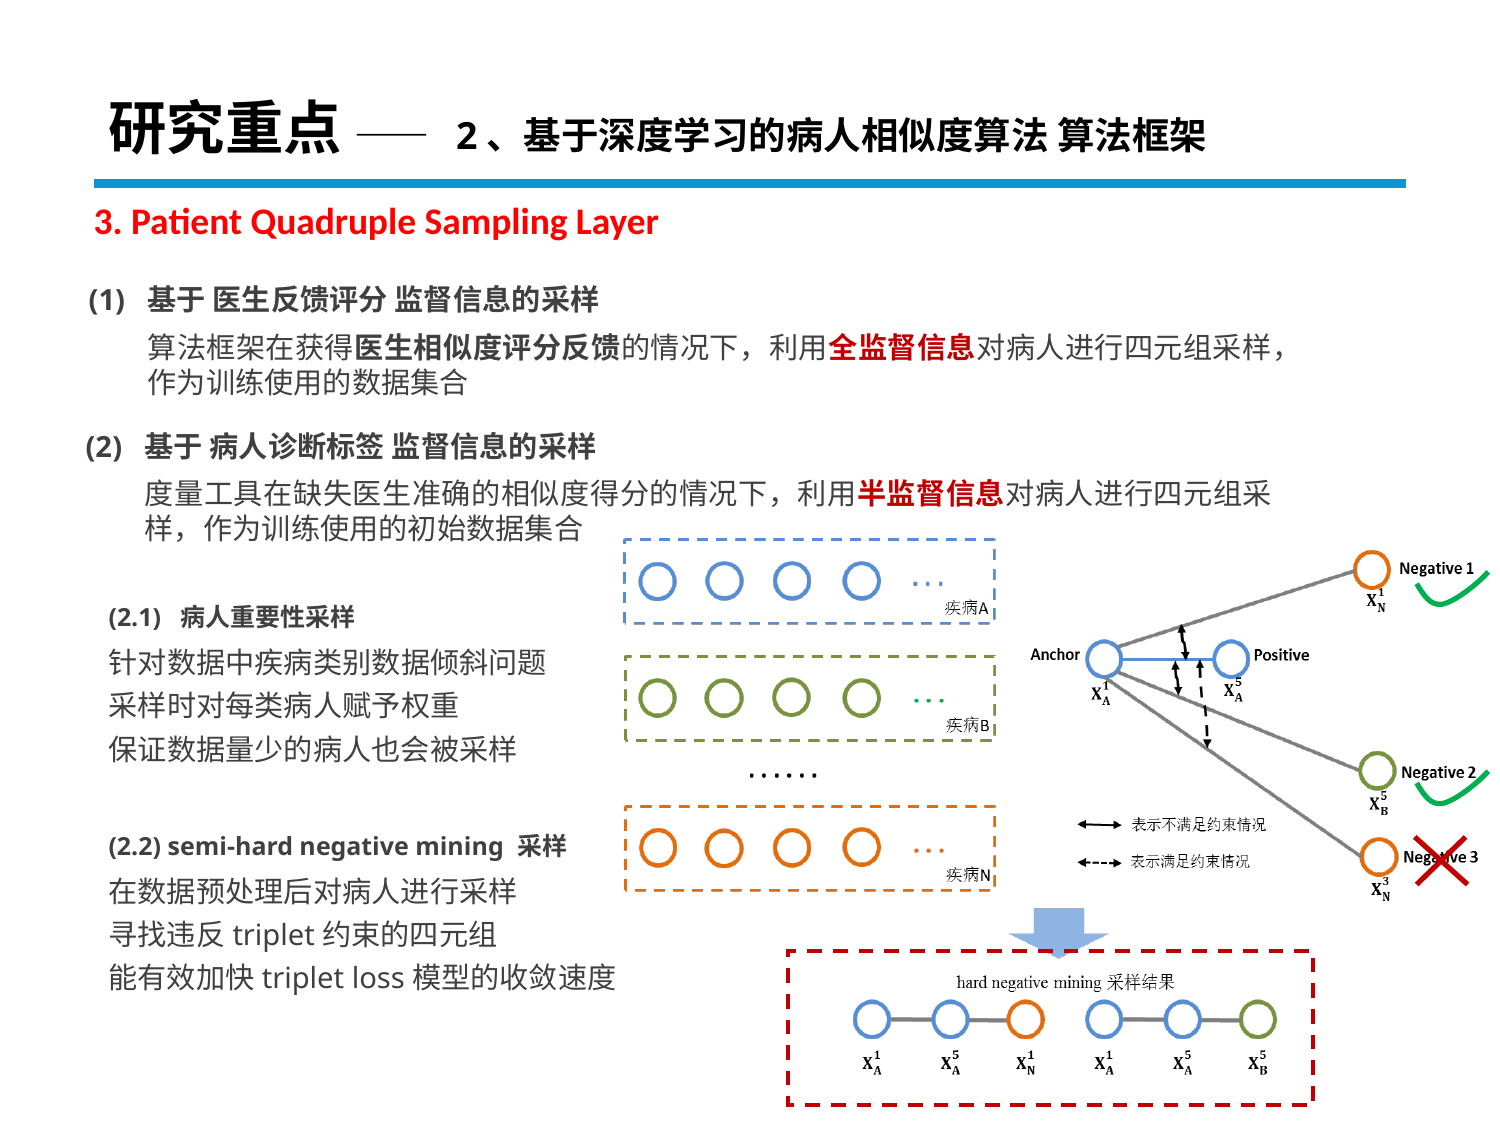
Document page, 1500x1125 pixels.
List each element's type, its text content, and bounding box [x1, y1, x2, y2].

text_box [1414, 836, 1468, 885]
text_box 3. Patient Quadruple Sampling Layer [56, 189, 697, 250]
title 研究重点 —— 2、基于深度学习的病人相似度算法 算法框架 [93, 83, 1388, 178]
text_box (1) 基于 医生反馈评分 监督信息的采样 算法框架在获得医生相似度评分反馈的情况下，利用全监督信息对病人进行四元组采样，作为训练使用的数据集合 [73, 274, 1287, 407]
picture [623, 538, 1489, 1079]
text_box (2.2) semi-hard negative mining 采样 在数据预处理后对病人进行采样 寻找违反triplet约束的四元组 能有效加快triplet loss模型的收敛速度 [93, 823, 623, 1003]
text_box [787, 1079, 1314, 1106]
text_box (2.1) 病人重要性采样 针对数据中疾病类别数据倾斜问题 采样时对每类病人赋予权重 保证数据量少的病人也会被采样 [93, 594, 623, 774]
text_box (2) 基于 病人诊断标签 监督信息的采样 度量工具在缺失医生准确的相似度得分的情况下，利用半监督信息对病人进行四元组采样，作为训练使用的初始数据集合 [70, 420, 1287, 553]
